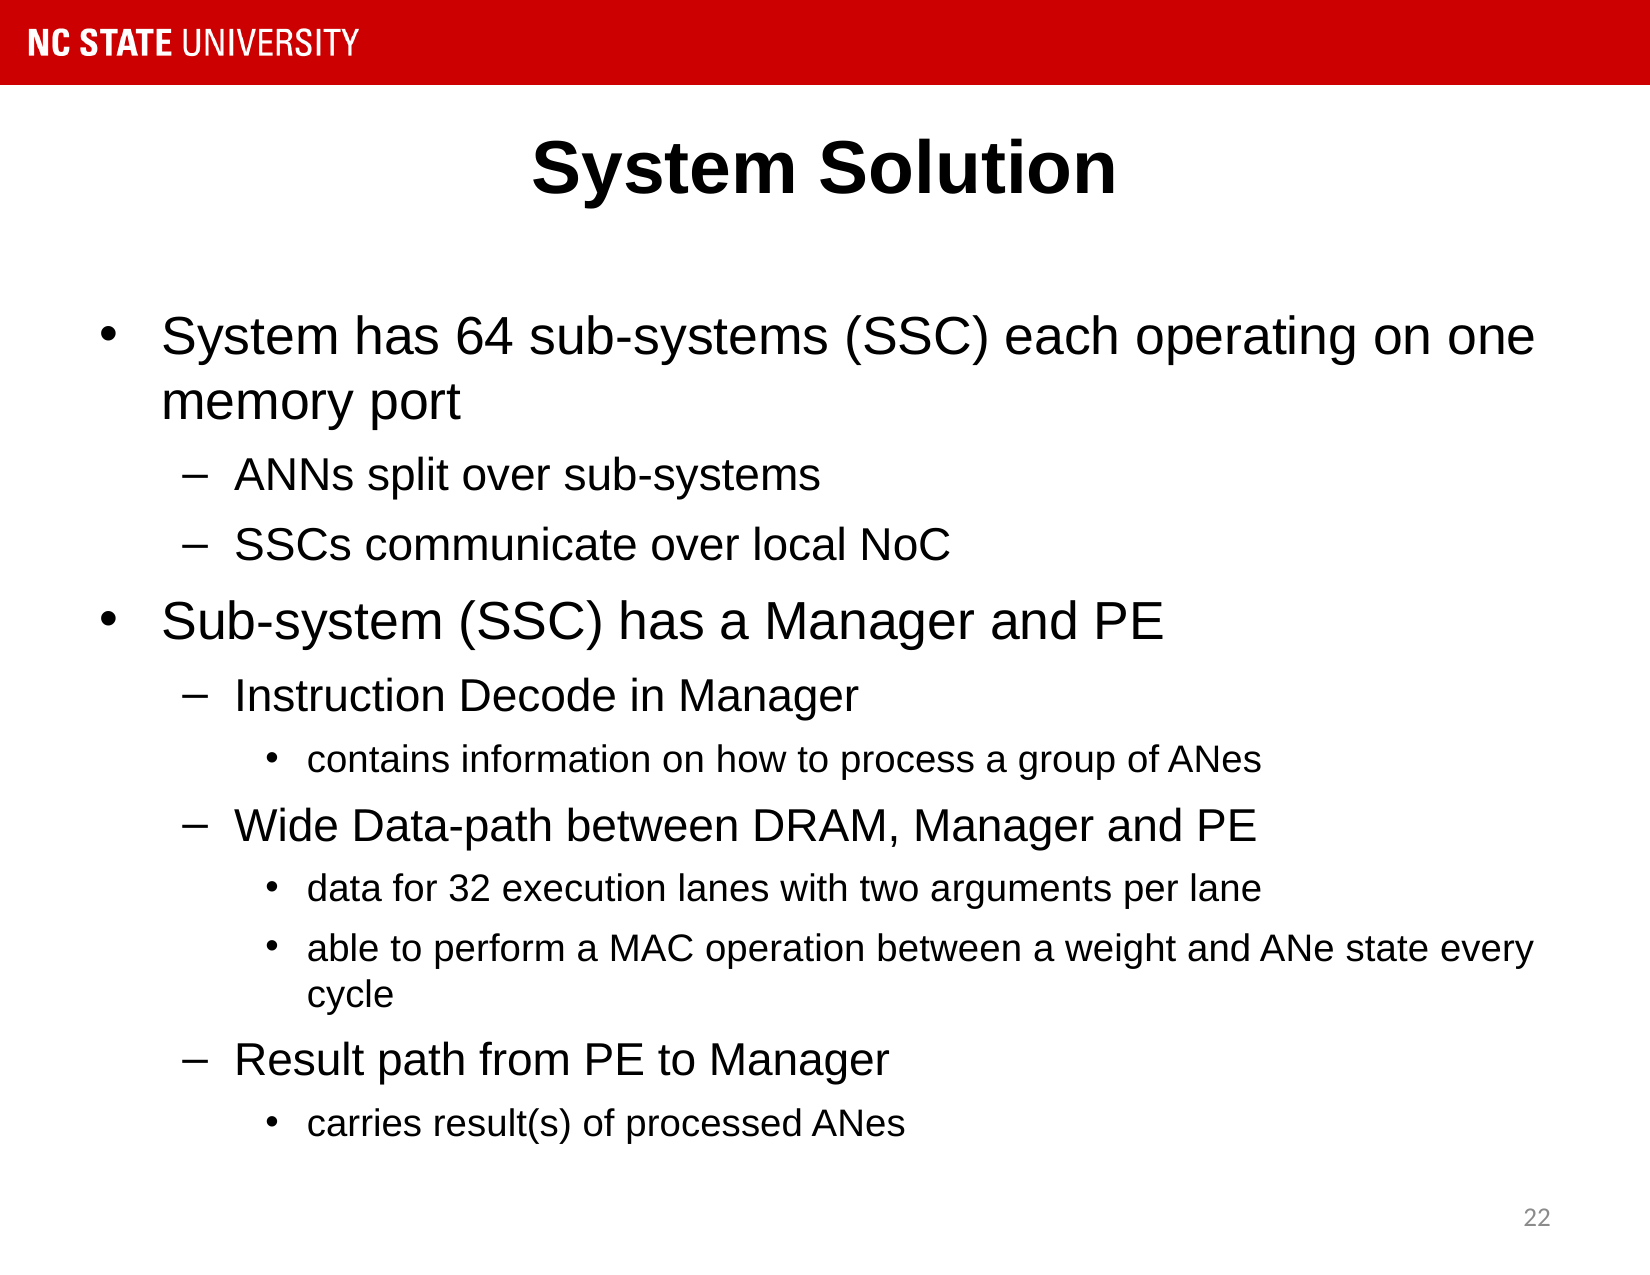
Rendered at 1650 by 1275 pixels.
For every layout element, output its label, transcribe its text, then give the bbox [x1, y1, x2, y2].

title System Solution [82, 64, 1568, 212]
slide_number 22 [1182, 1181, 1568, 1250]
list System has 64 sub-systems (SSC) each operating on one memory port ANNs split over sub-systems SSCs communicate over local NoC Sub-system (SSC) has a Manager and PE Instruction Decode in Manager contains information on how to process a group of ANes Wide Data-path between DRAM, Manager and PE data for 32 execution lanes with two arguments per lane able to perform a MAC operation between a weight and ANe state every cycle Result path from PE to Manager carries result(s) of processed ANes [82, 212, 1568, 1160]
picture [0, 0, 1650, 85]
